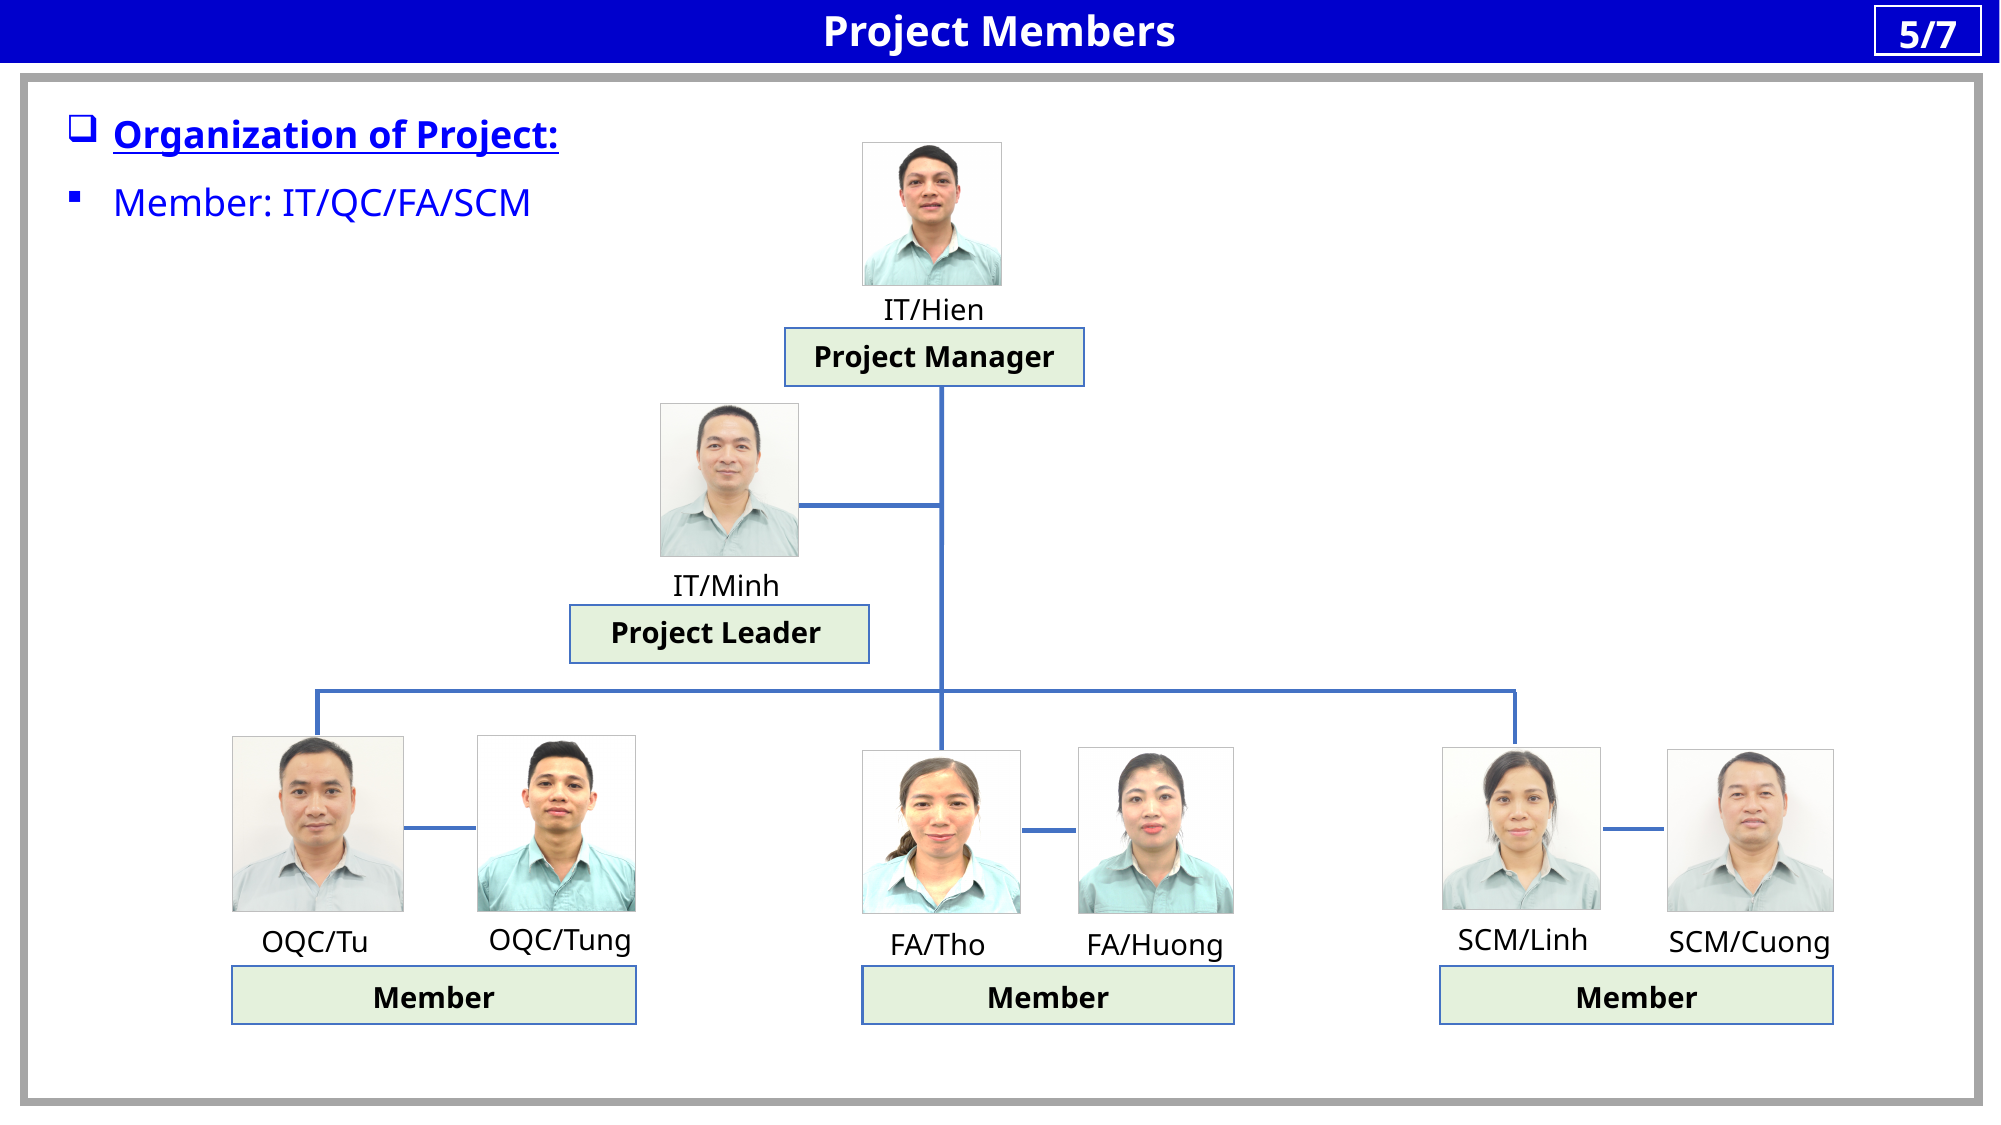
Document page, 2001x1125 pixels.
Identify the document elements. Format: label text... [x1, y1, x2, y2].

text_box Project Members [0, 0, 2000, 64]
text_box FA/Tho [854, 923, 1022, 962]
picture [1442, 747, 1601, 910]
text_box SCM/Linh [1439, 918, 1607, 957]
picture [862, 750, 1021, 914]
text_box 5/7 [1874, 5, 1982, 56]
picture [477, 735, 636, 912]
text_box OQC/Tung [476, 918, 644, 957]
text_box FA/Huong [1071, 923, 1239, 962]
picture [1078, 747, 1234, 914]
text_box Member [231, 965, 637, 1025]
text_box SCM/Cuong [1661, 921, 1839, 959]
text_box [23, 76, 1980, 1103]
picture [660, 403, 799, 557]
text_box OQC/Tu [231, 920, 399, 958]
text_box Organization of Project: Member: IT/QC/FA/SCM [48, 90, 656, 215]
picture [232, 736, 404, 912]
picture [862, 142, 1002, 286]
picture [1666, 749, 1834, 912]
